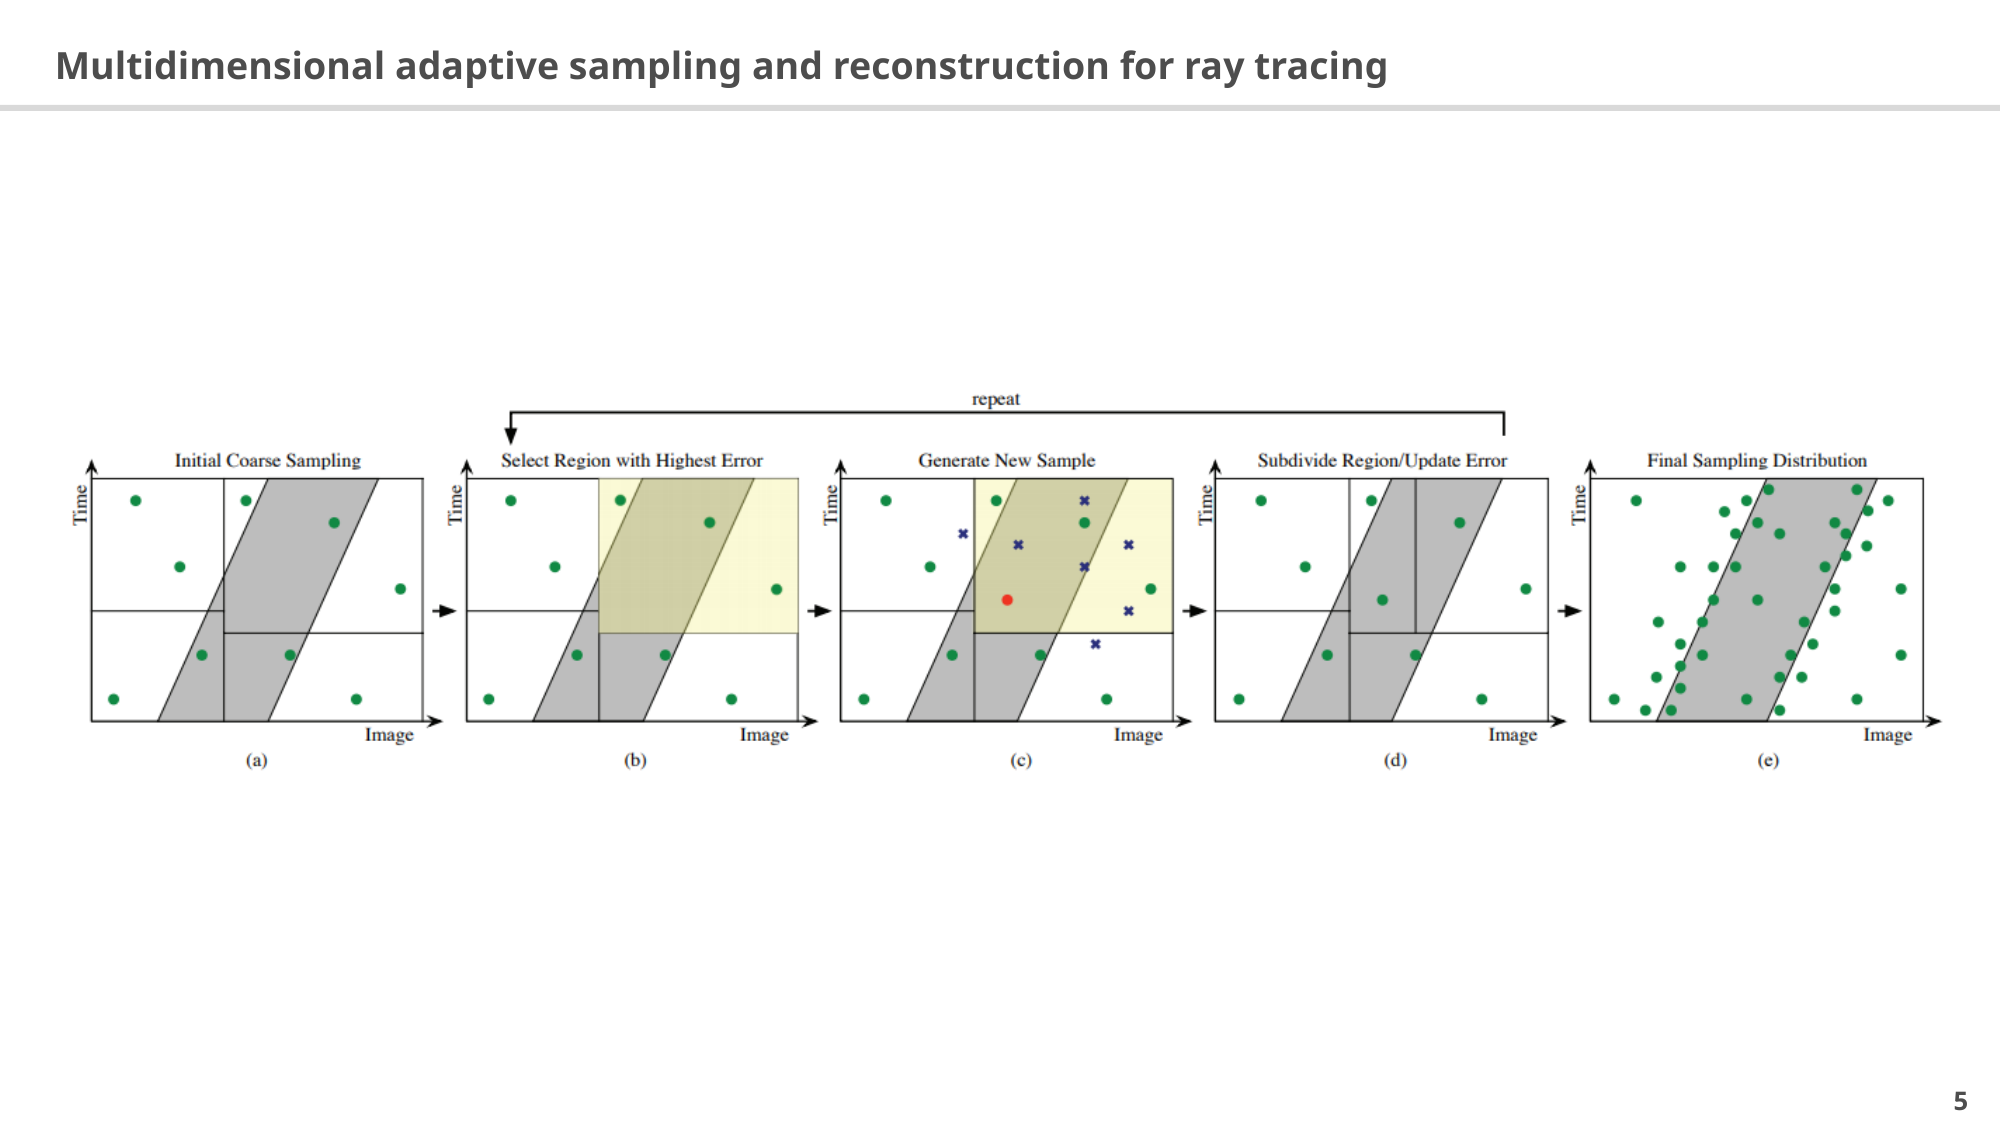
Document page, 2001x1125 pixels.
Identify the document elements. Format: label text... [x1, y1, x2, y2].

picture [0, 331, 2000, 794]
title Multidimensional adaptive sampling and reconstruction for ray tracing [55, 25, 1945, 90]
slide_number 4 [1501, 1081, 1969, 1124]
